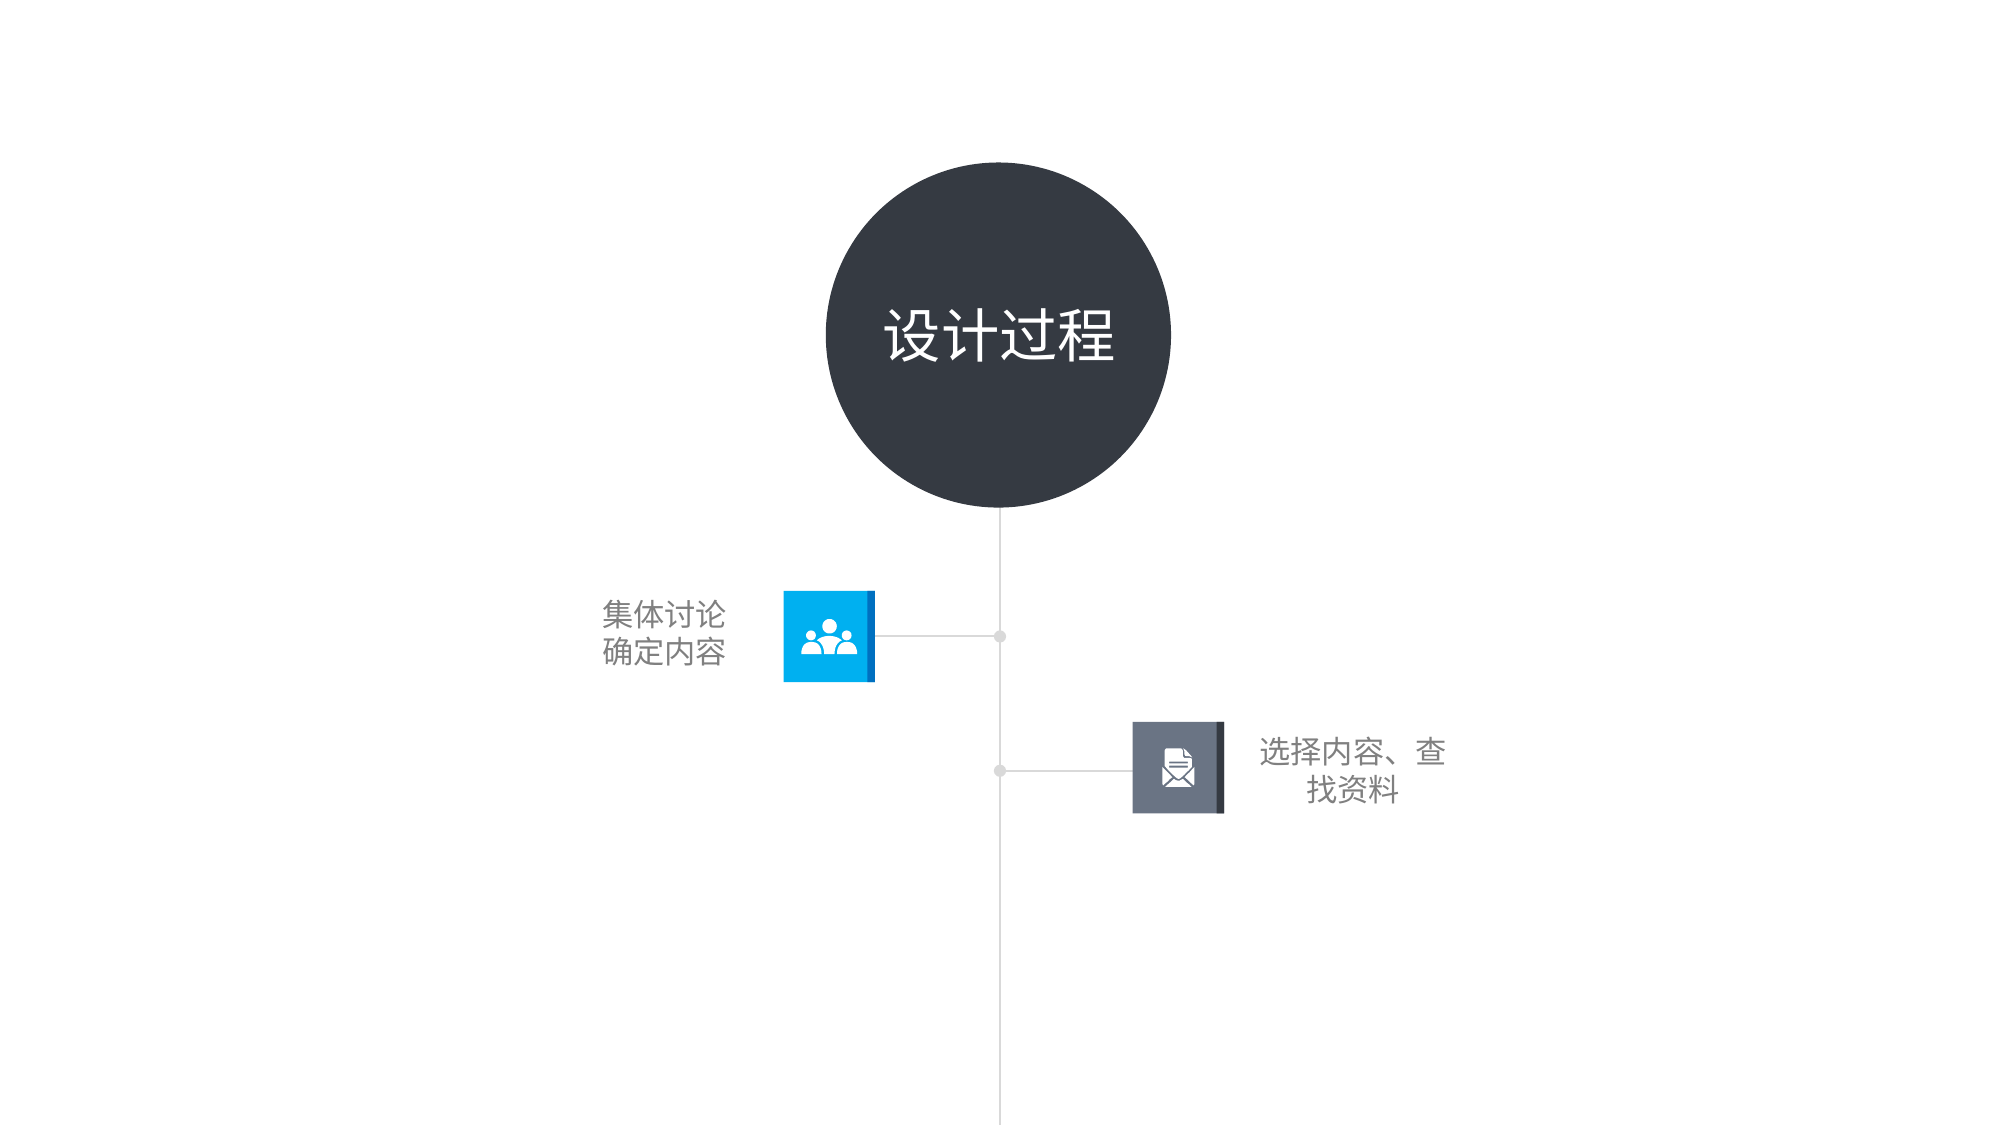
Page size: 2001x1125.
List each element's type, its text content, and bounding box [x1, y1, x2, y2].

text_box 集体讨论 确定内容 [577, 587, 742, 678]
text_box 设计过程 [865, 292, 1133, 377]
text_box [823, 160, 1174, 510]
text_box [783, 590, 876, 683]
text_box 选择内容、查找资料 [1242, 725, 1465, 815]
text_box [1162, 748, 1195, 788]
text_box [1132, 721, 1225, 814]
